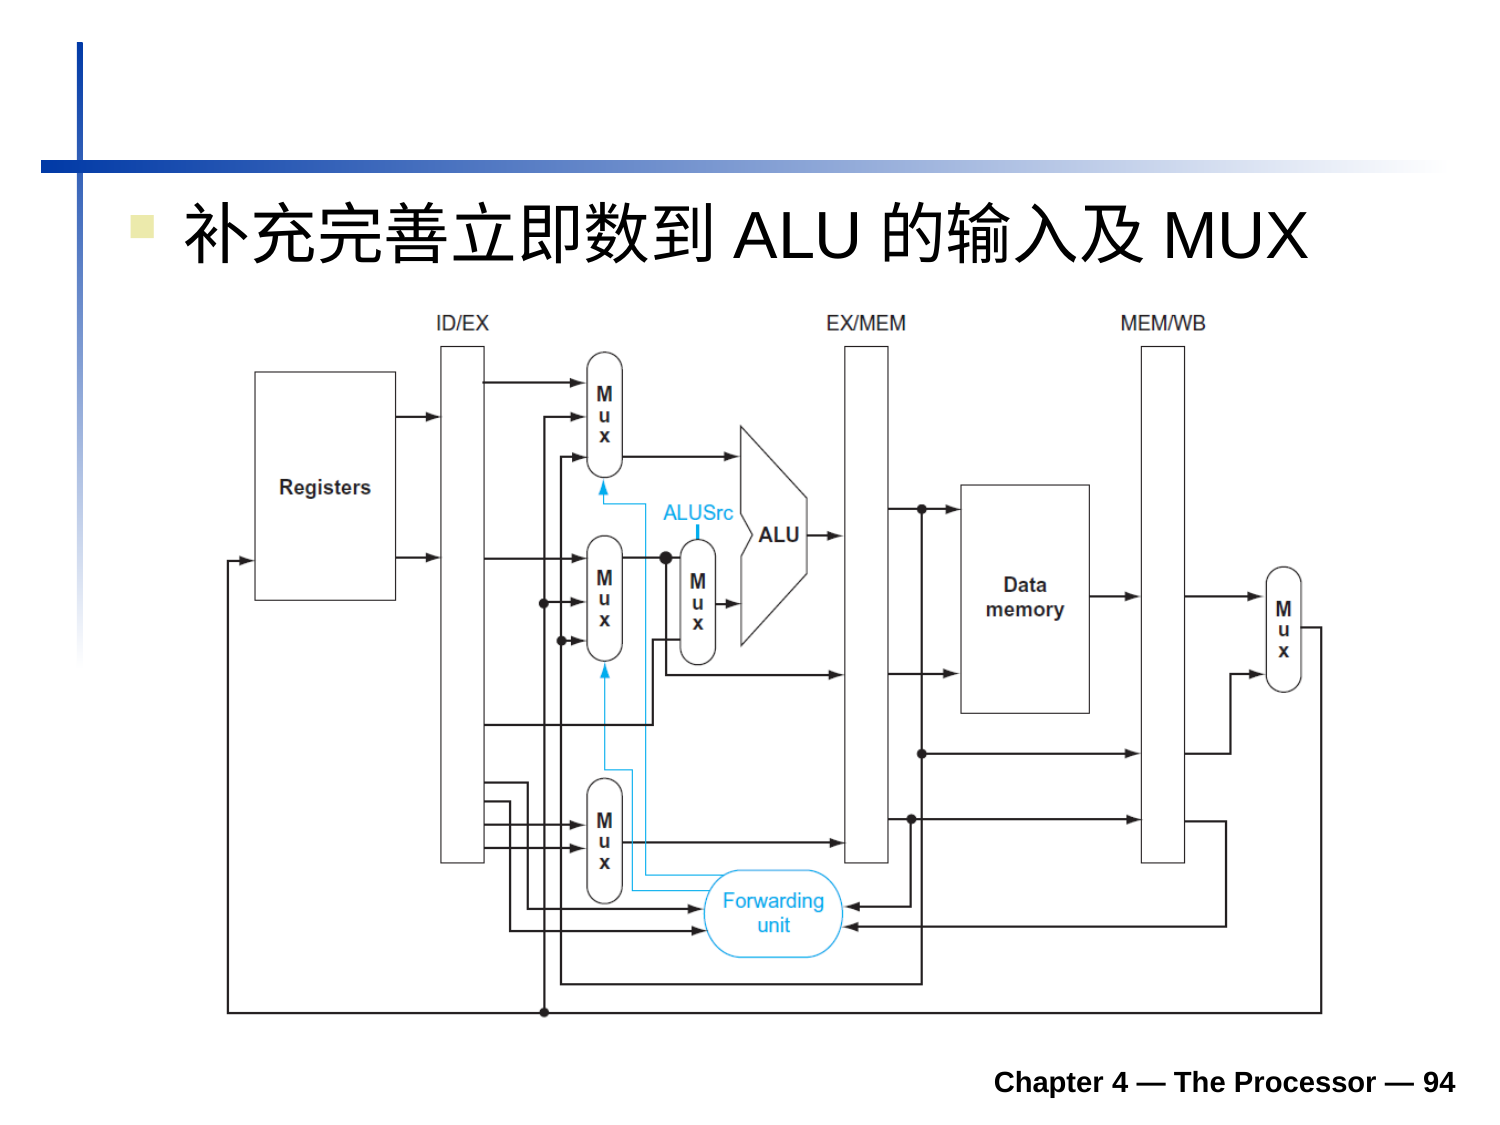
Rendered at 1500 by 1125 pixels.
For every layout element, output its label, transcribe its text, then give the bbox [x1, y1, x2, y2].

list 补充完善立即数到ALU的输入及MUX [112, 184, 1469, 1024]
picture [218, 305, 1329, 1022]
footer Chapter 4 — The Processor — 94 [277, 1046, 1471, 1106]
